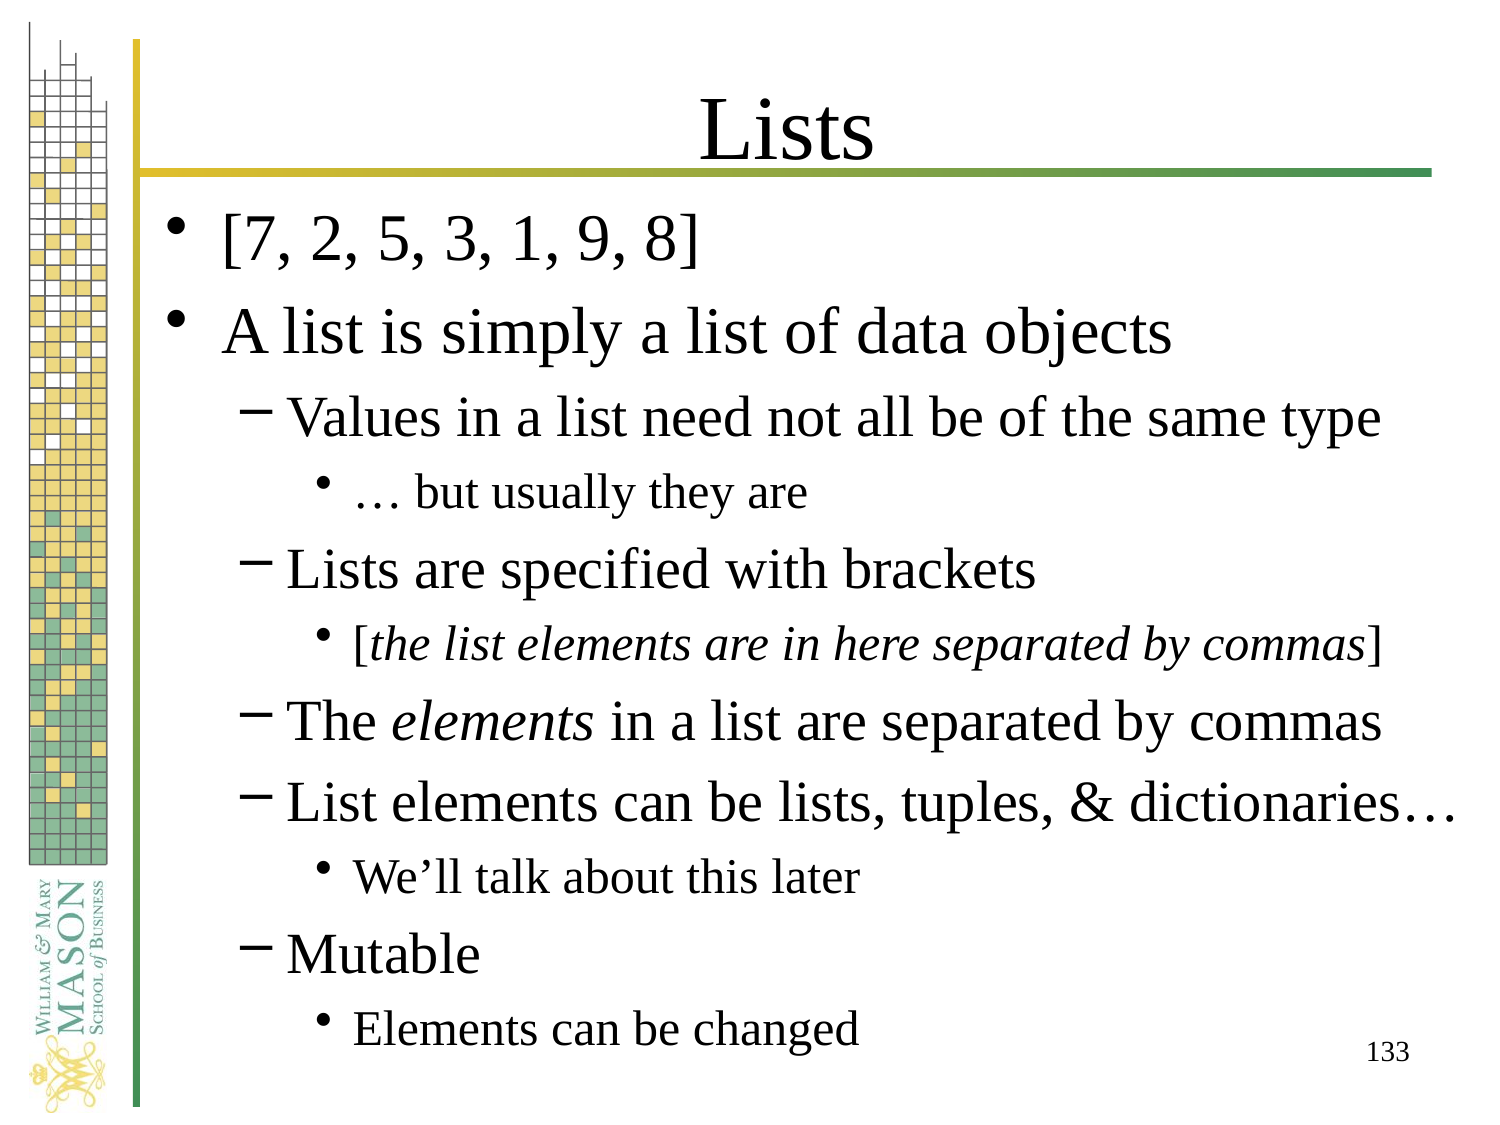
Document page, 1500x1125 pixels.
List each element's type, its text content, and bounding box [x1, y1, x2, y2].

title Lists [150, 45, 1425, 186]
slide_number 133 [1048, 1024, 1426, 1103]
list [7, 2, 5, 3, 1, 9, 8] A list is simply a list of data objects Values in a list need not all be of the same type … but usually they are Lists are specified with brackets [the list elements are in here separated by commas] The elements in a list are separated by commas List elements can be lists, tuples, & dictionaries… We’ll talk about this later Mutable Elements can be changed [150, 186, 1480, 1005]
table_cell != [29, 879, 107, 1113]
